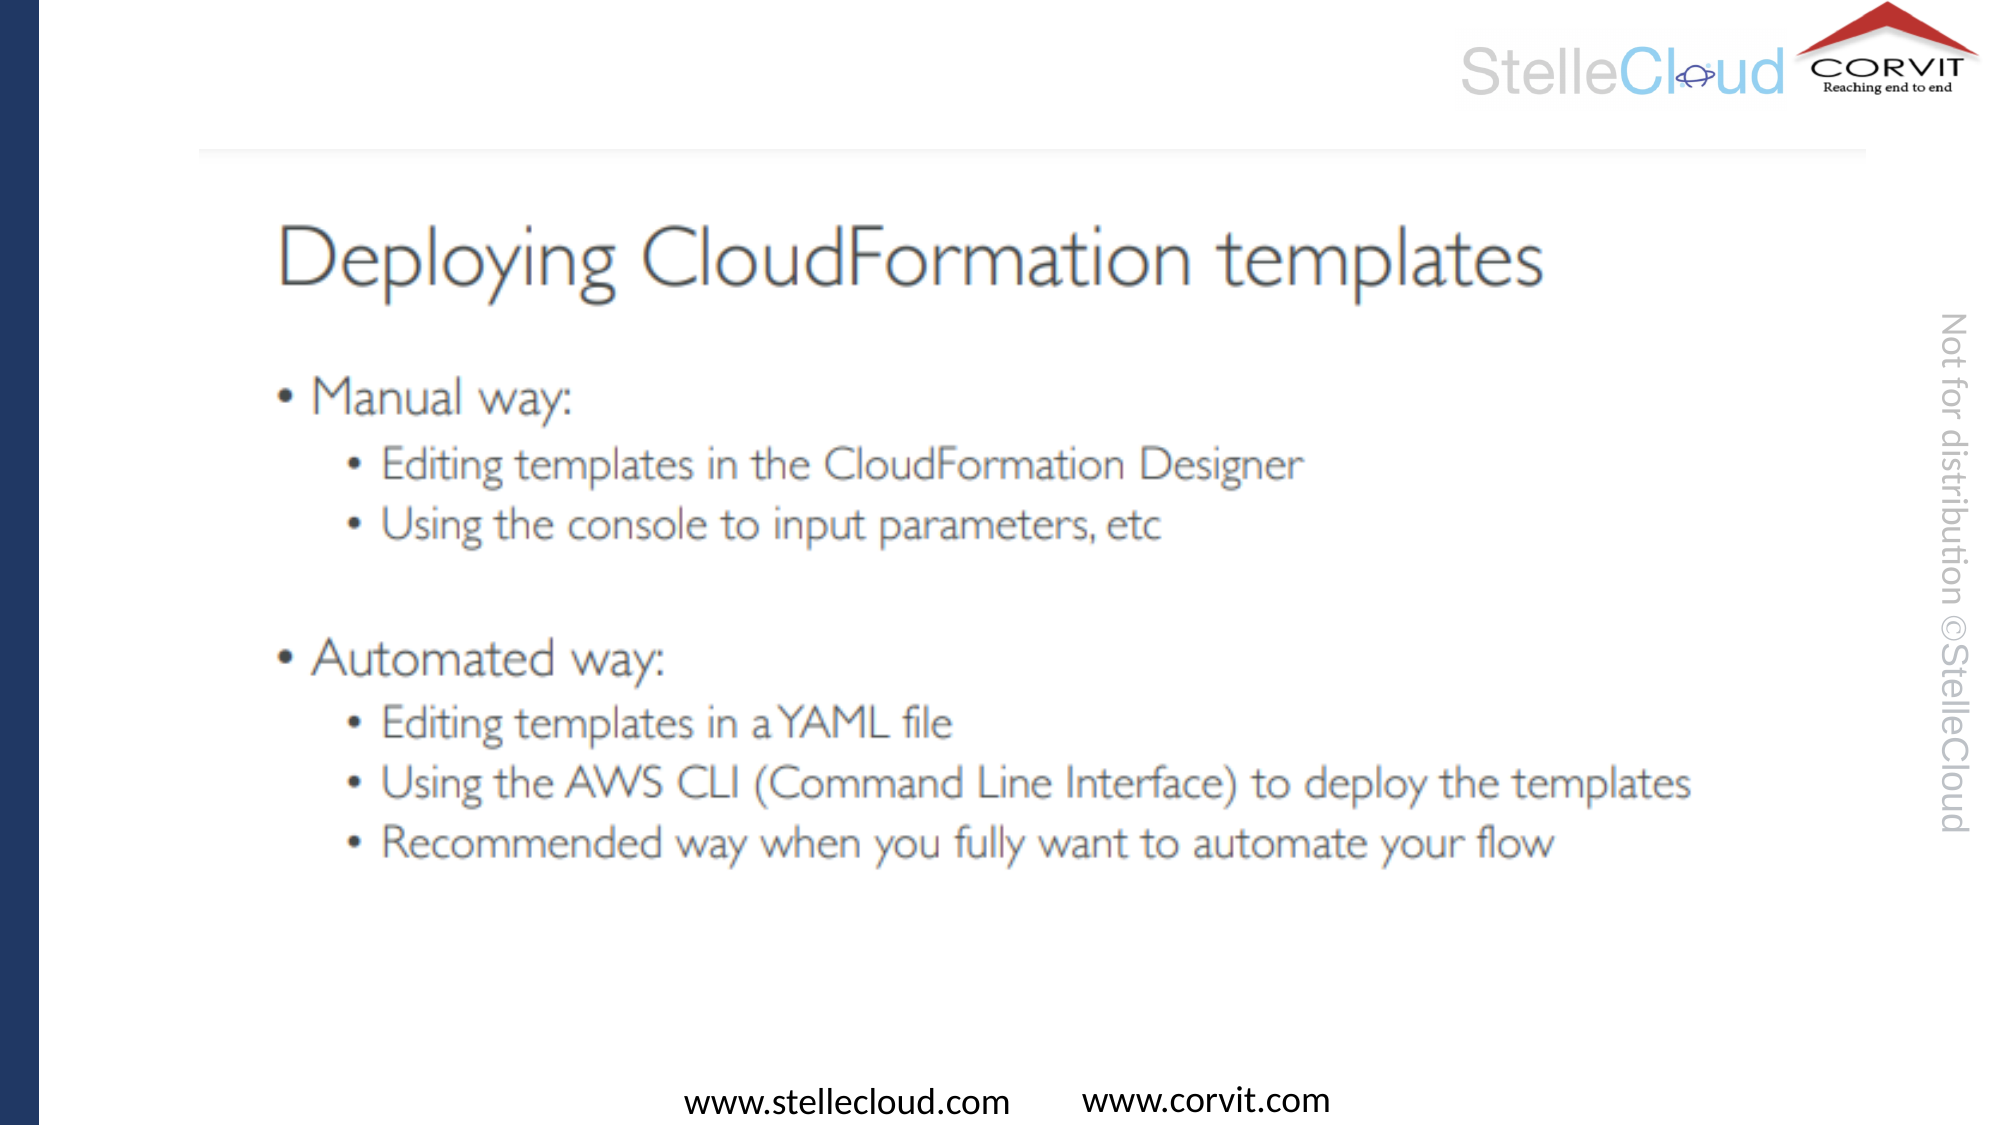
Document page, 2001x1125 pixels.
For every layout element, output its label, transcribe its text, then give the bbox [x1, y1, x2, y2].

picture [199, 149, 1866, 1009]
text_box www.corvit.com [1067, 1067, 1347, 1125]
text_box www.stellecloud.com [669, 1069, 1027, 1125]
picture [1455, 0, 1988, 111]
text_box Not for distribution ⒸStelleCloud [1927, 297, 1988, 1125]
